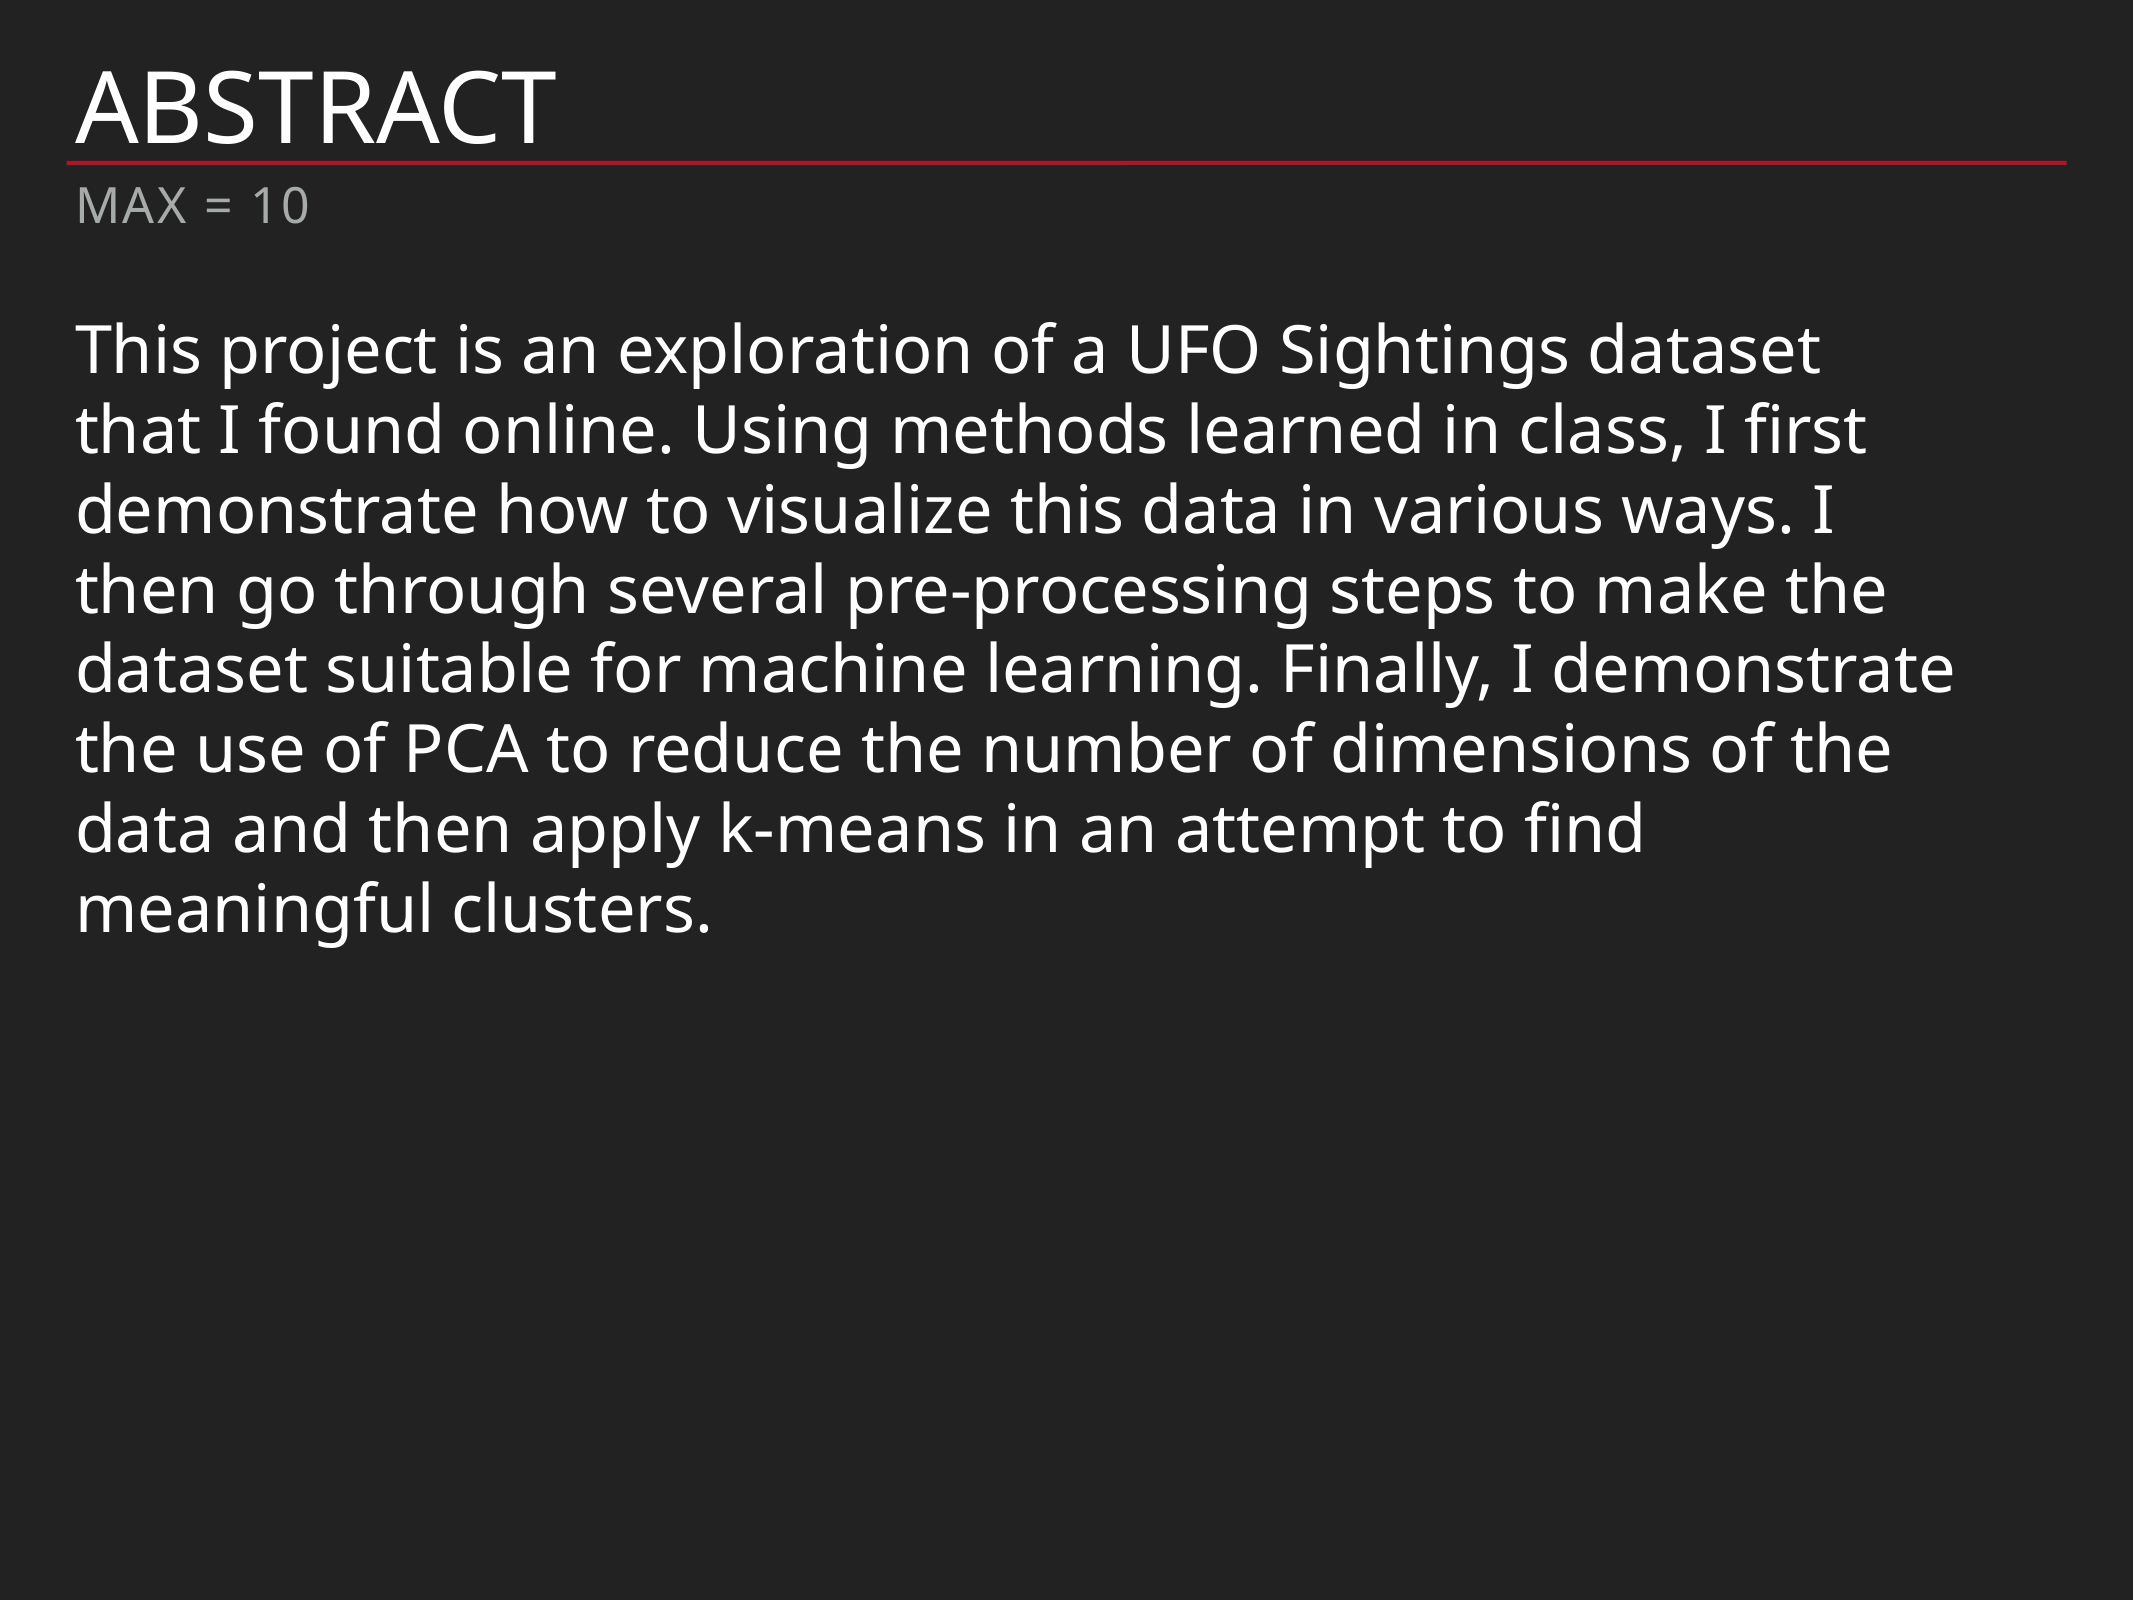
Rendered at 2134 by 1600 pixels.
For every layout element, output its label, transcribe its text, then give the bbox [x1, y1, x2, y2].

title Abstract [66, 57, 2068, 178]
text_box This project is an exploration of a UFO Sightings dataset that I found online. Using methods learned in class, I first demonstrate how to visualize this data in various ways. I then go through several pre-processing steps to make the dataset suitable for machine learning. Finally, I demonstrate the use of PCA to reduce the number of dimensions of the data and then apply k-means in an attempt to find meaningful clusters. [66, 298, 1972, 955]
text_box Max = 10 [66, 177, 1900, 242]
